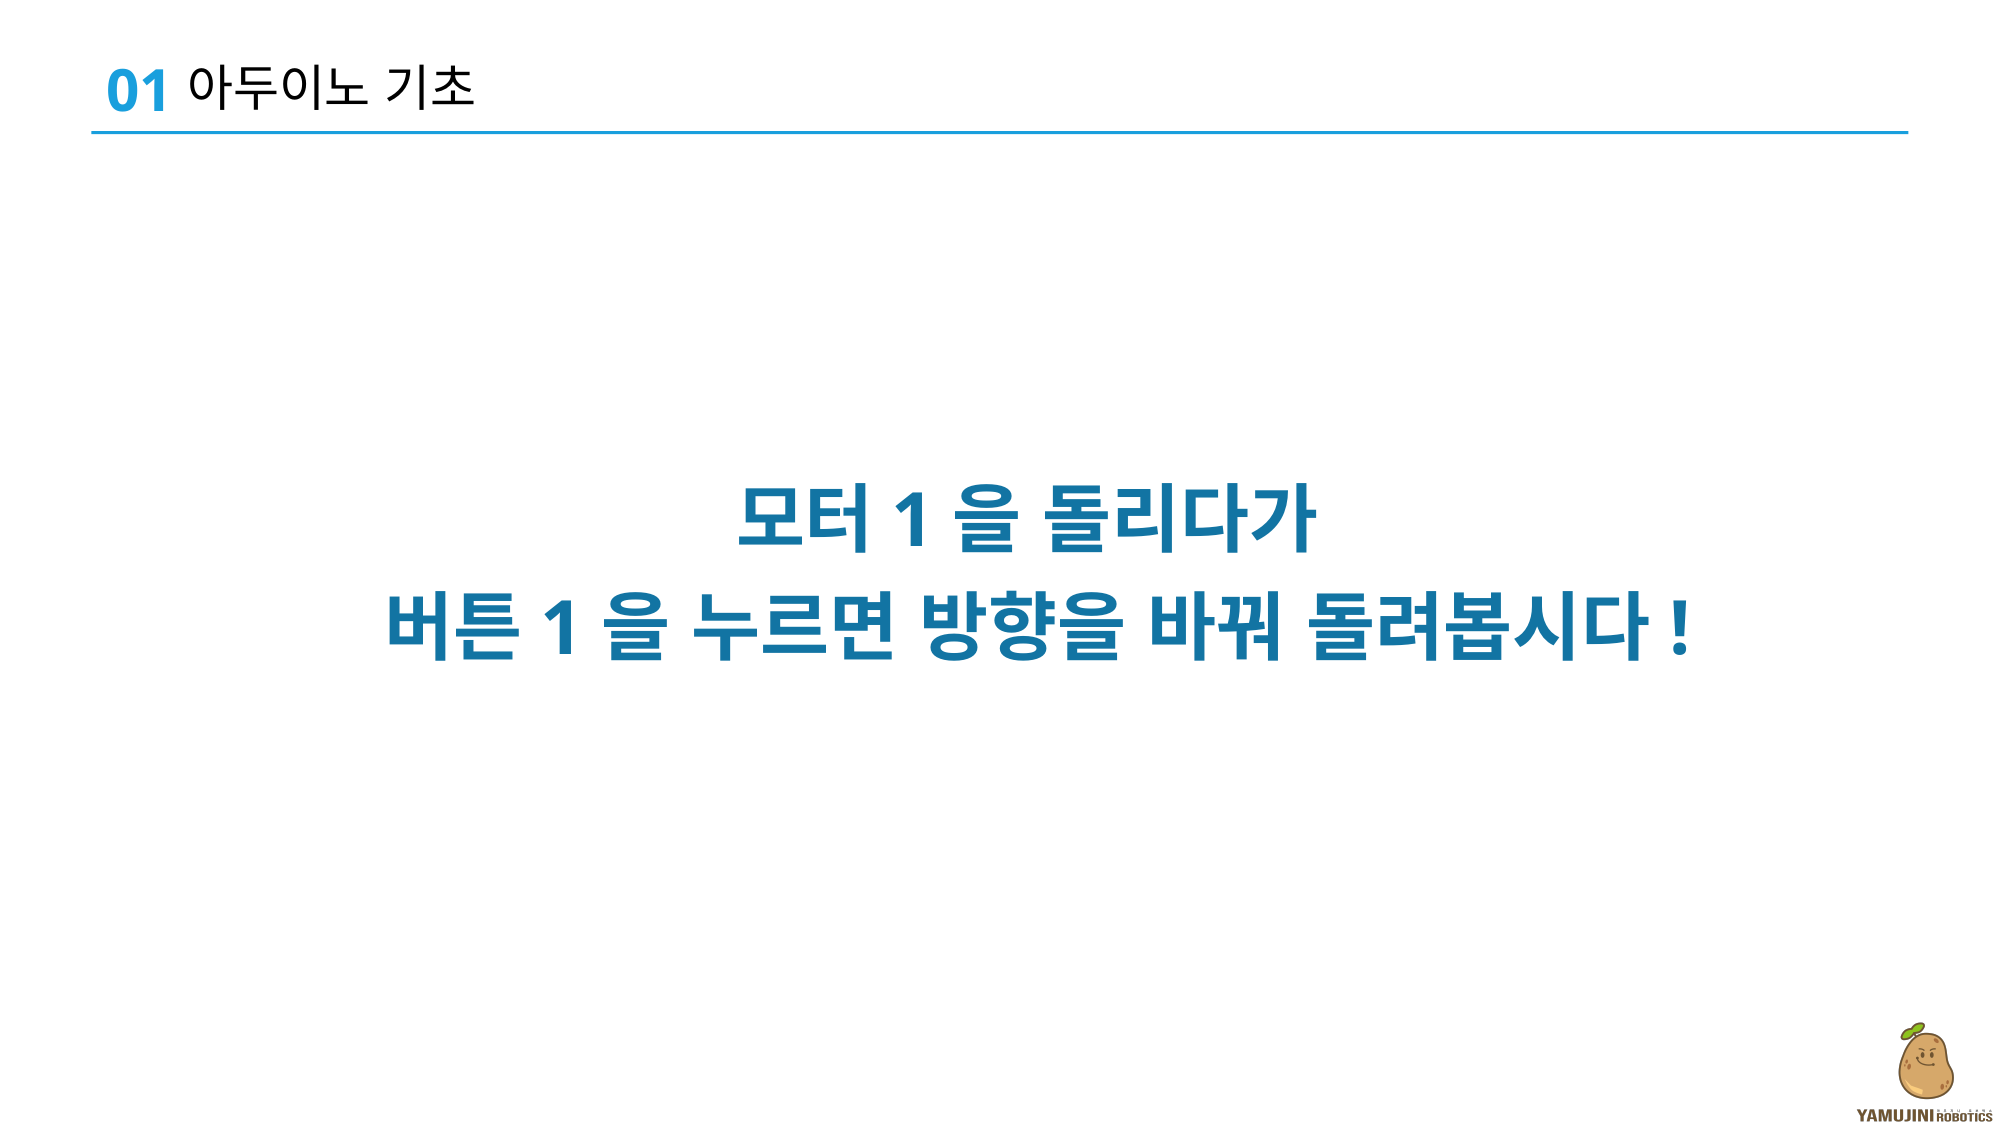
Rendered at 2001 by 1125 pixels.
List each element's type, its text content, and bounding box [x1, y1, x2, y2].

text_box 모터1을 돌리다가 버튼1을 누르면 방향을 바꿔 돌려봅시다! [362, 445, 1714, 677]
text_box 아두이노 기초 [172, 49, 492, 125]
text_box [90, 130, 1909, 135]
text_box 01 [91, 45, 188, 131]
